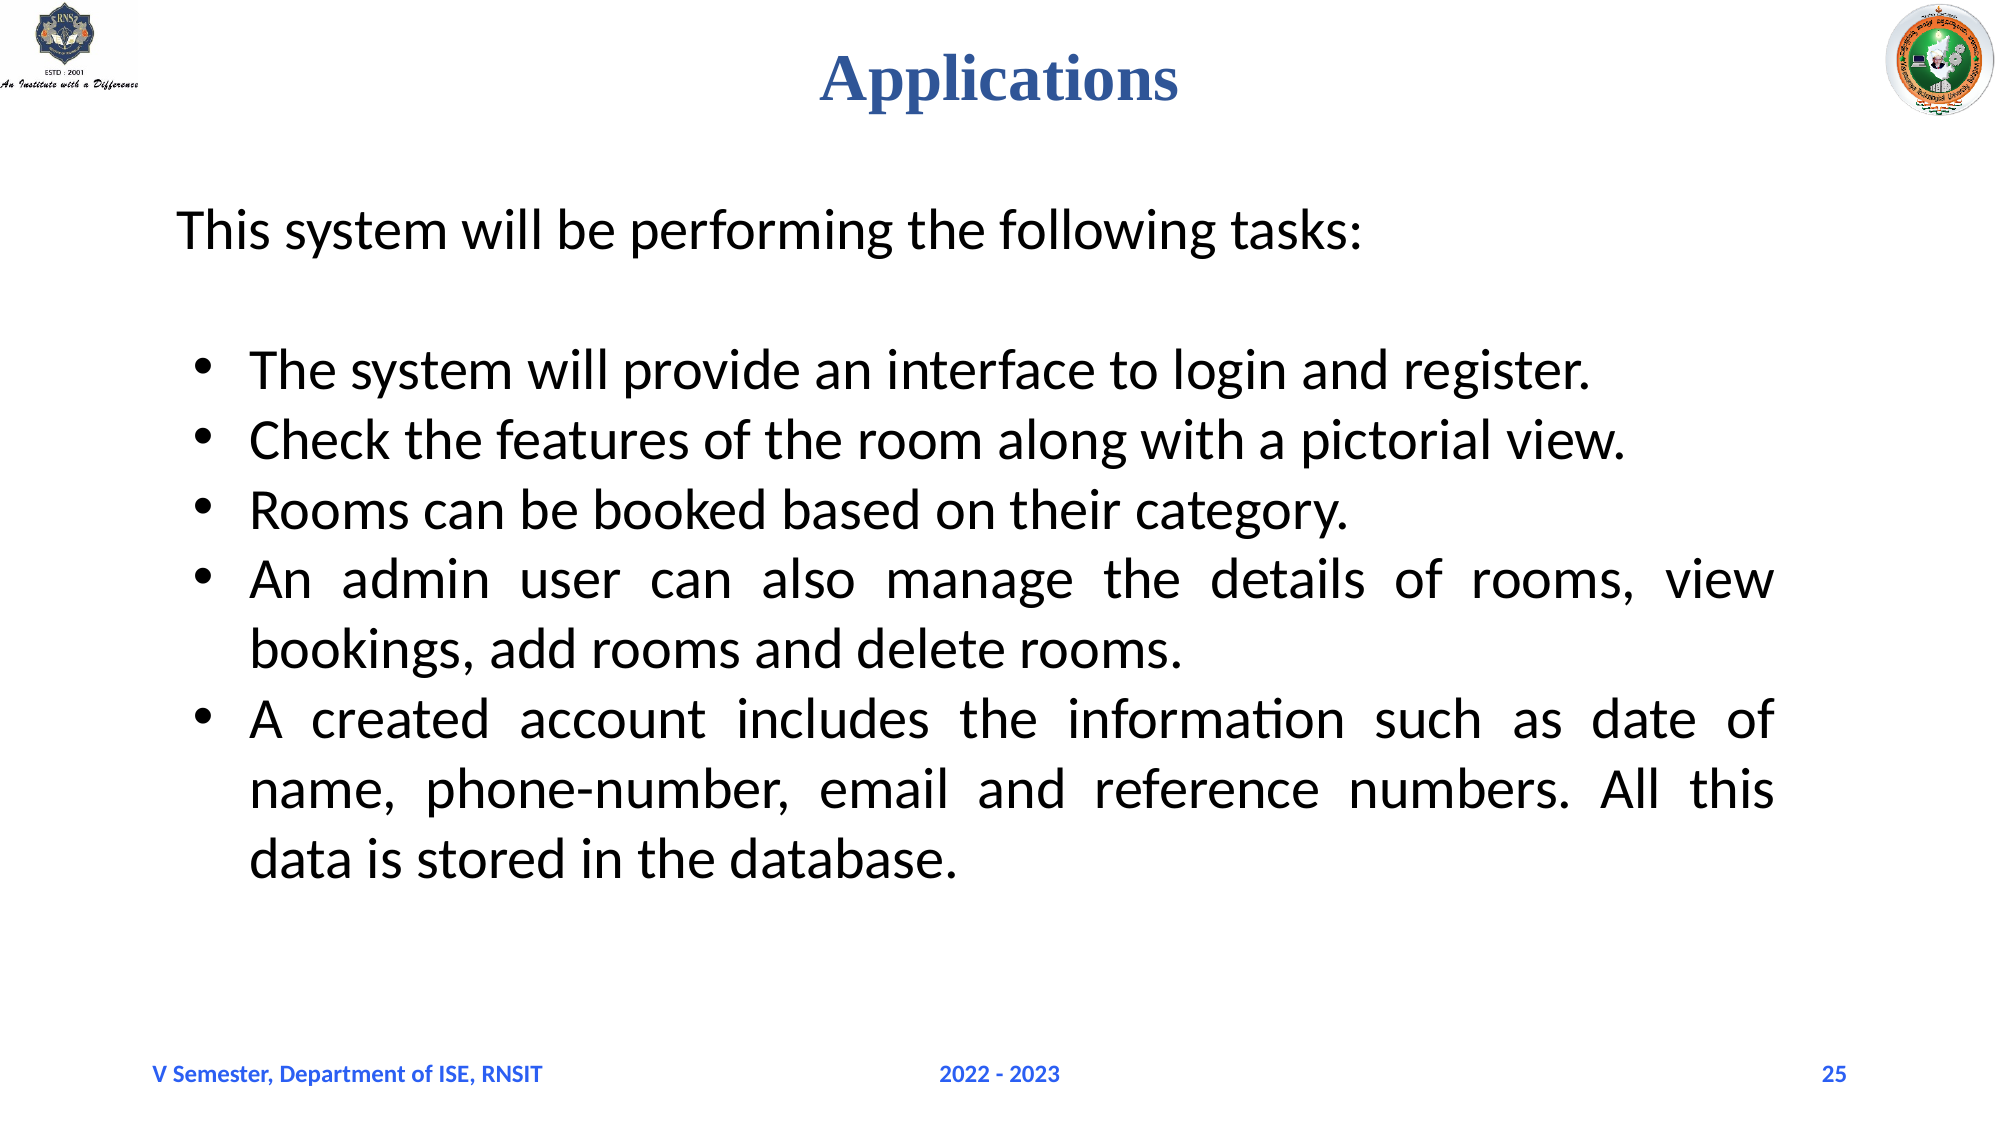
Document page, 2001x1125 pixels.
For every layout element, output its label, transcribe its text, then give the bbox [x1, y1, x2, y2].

text_box This system will be performing the following tasks: The system will provide an interface to login and register. Check the features of the room along with a pictorial view. Rooms can be booked based on their category. An admin user can also manage the details of rooms, view bookings, add rooms and delete rooms. A created account includes the information such as date of name, phone-number, email and reference numbers. All this data is stored in the database. [161, 183, 1792, 942]
list [137, 195, 1863, 1022]
slide_number V Semester, Department of ISE, RNSIT [137, 1042, 662, 1103]
title Applications [137, 35, 1863, 150]
footer 2022 - 2023 [662, 1042, 1338, 1103]
slide_number 25 [1412, 1042, 1863, 1103]
picture [1882, 2, 1997, 117]
picture [0, 0, 138, 90]
